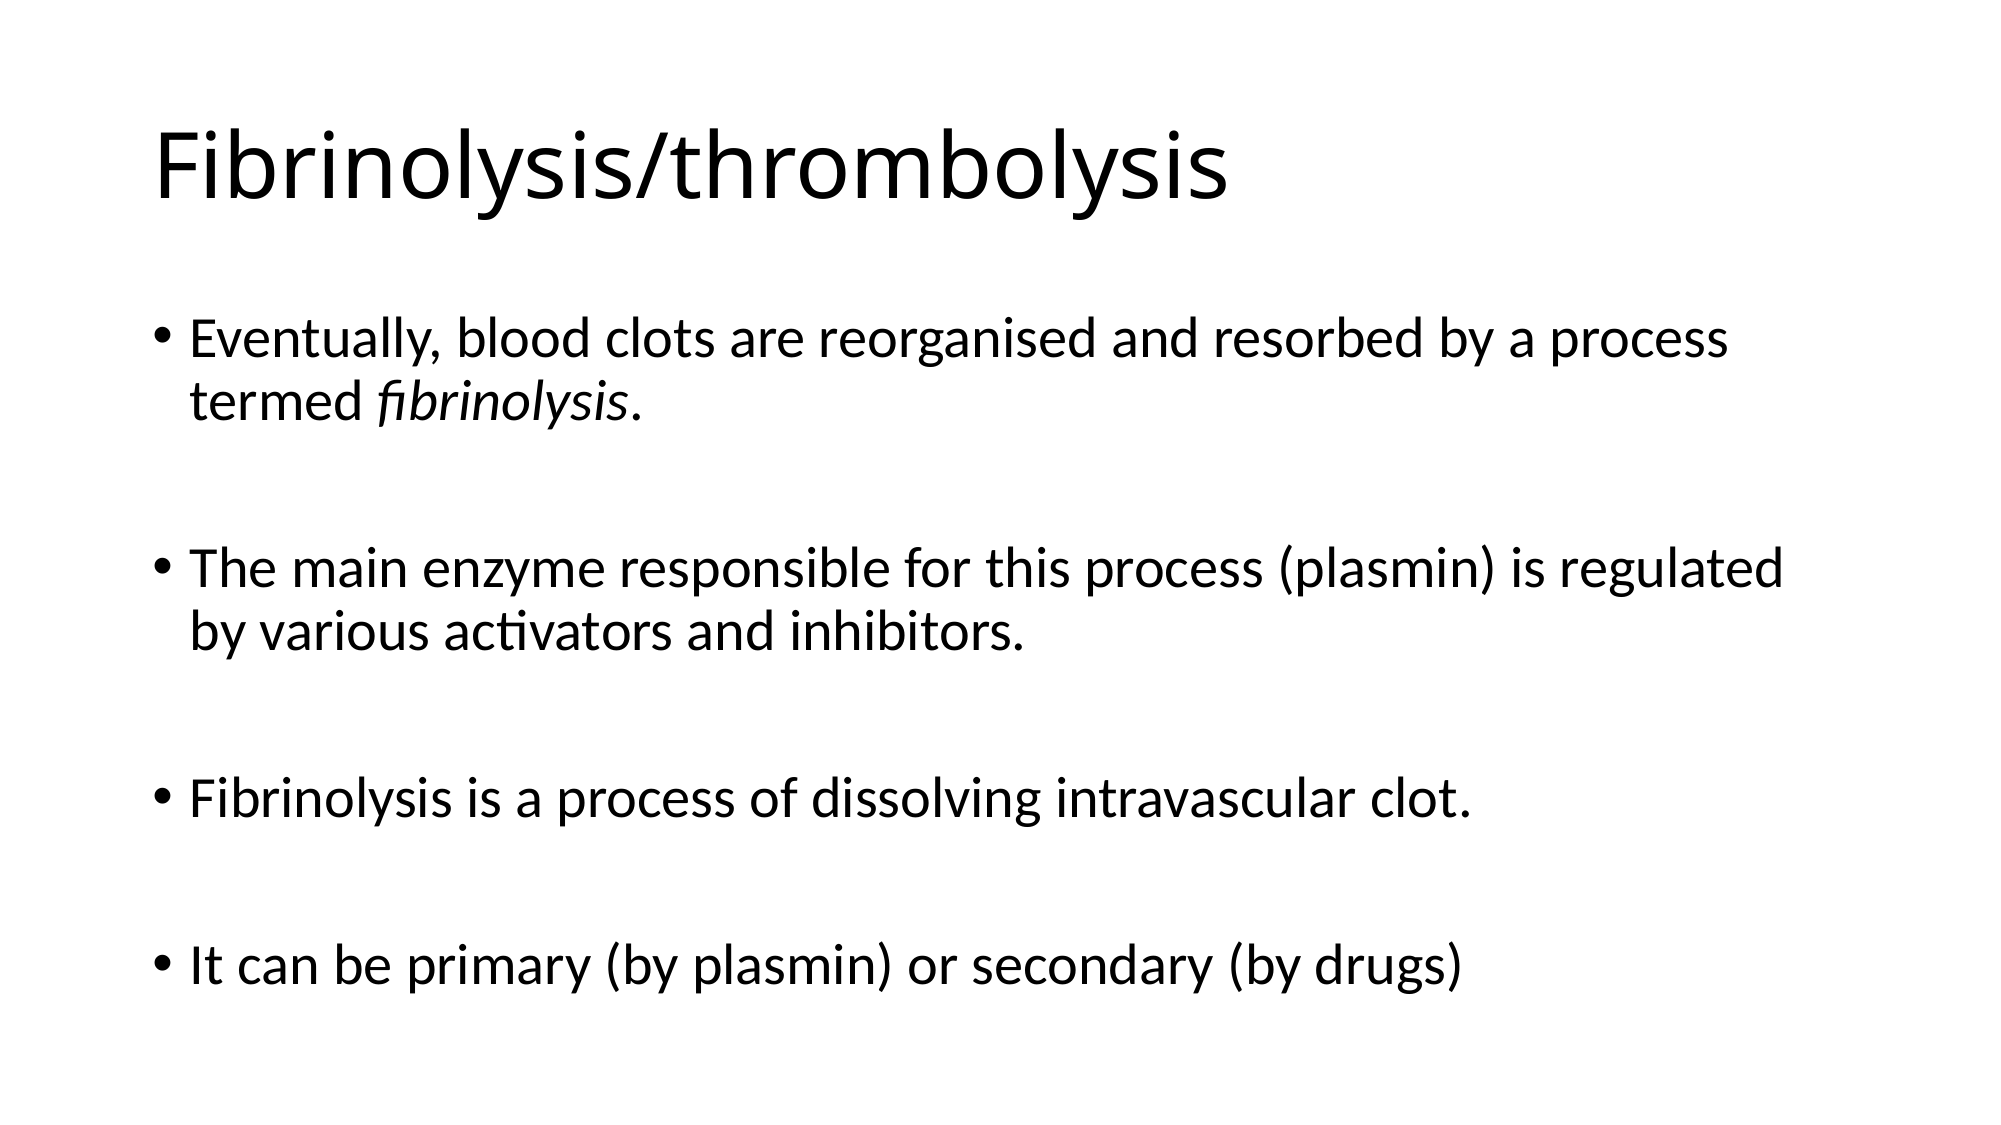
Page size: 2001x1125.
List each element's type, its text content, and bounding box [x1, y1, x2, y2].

list Eventually, blood clots are reorganised and resorbed by a process termed fibrinolysis. The main enzyme responsible for this process (plasmin) is regulated by various activators and inhibitors. Fibrinolysis is a process of dissolving intravascular clot. It can be primary (by plasmin) or secondary (by drugs) [137, 299, 1863, 1014]
title Fibrinolysis/thrombolysis [137, 59, 1863, 278]
